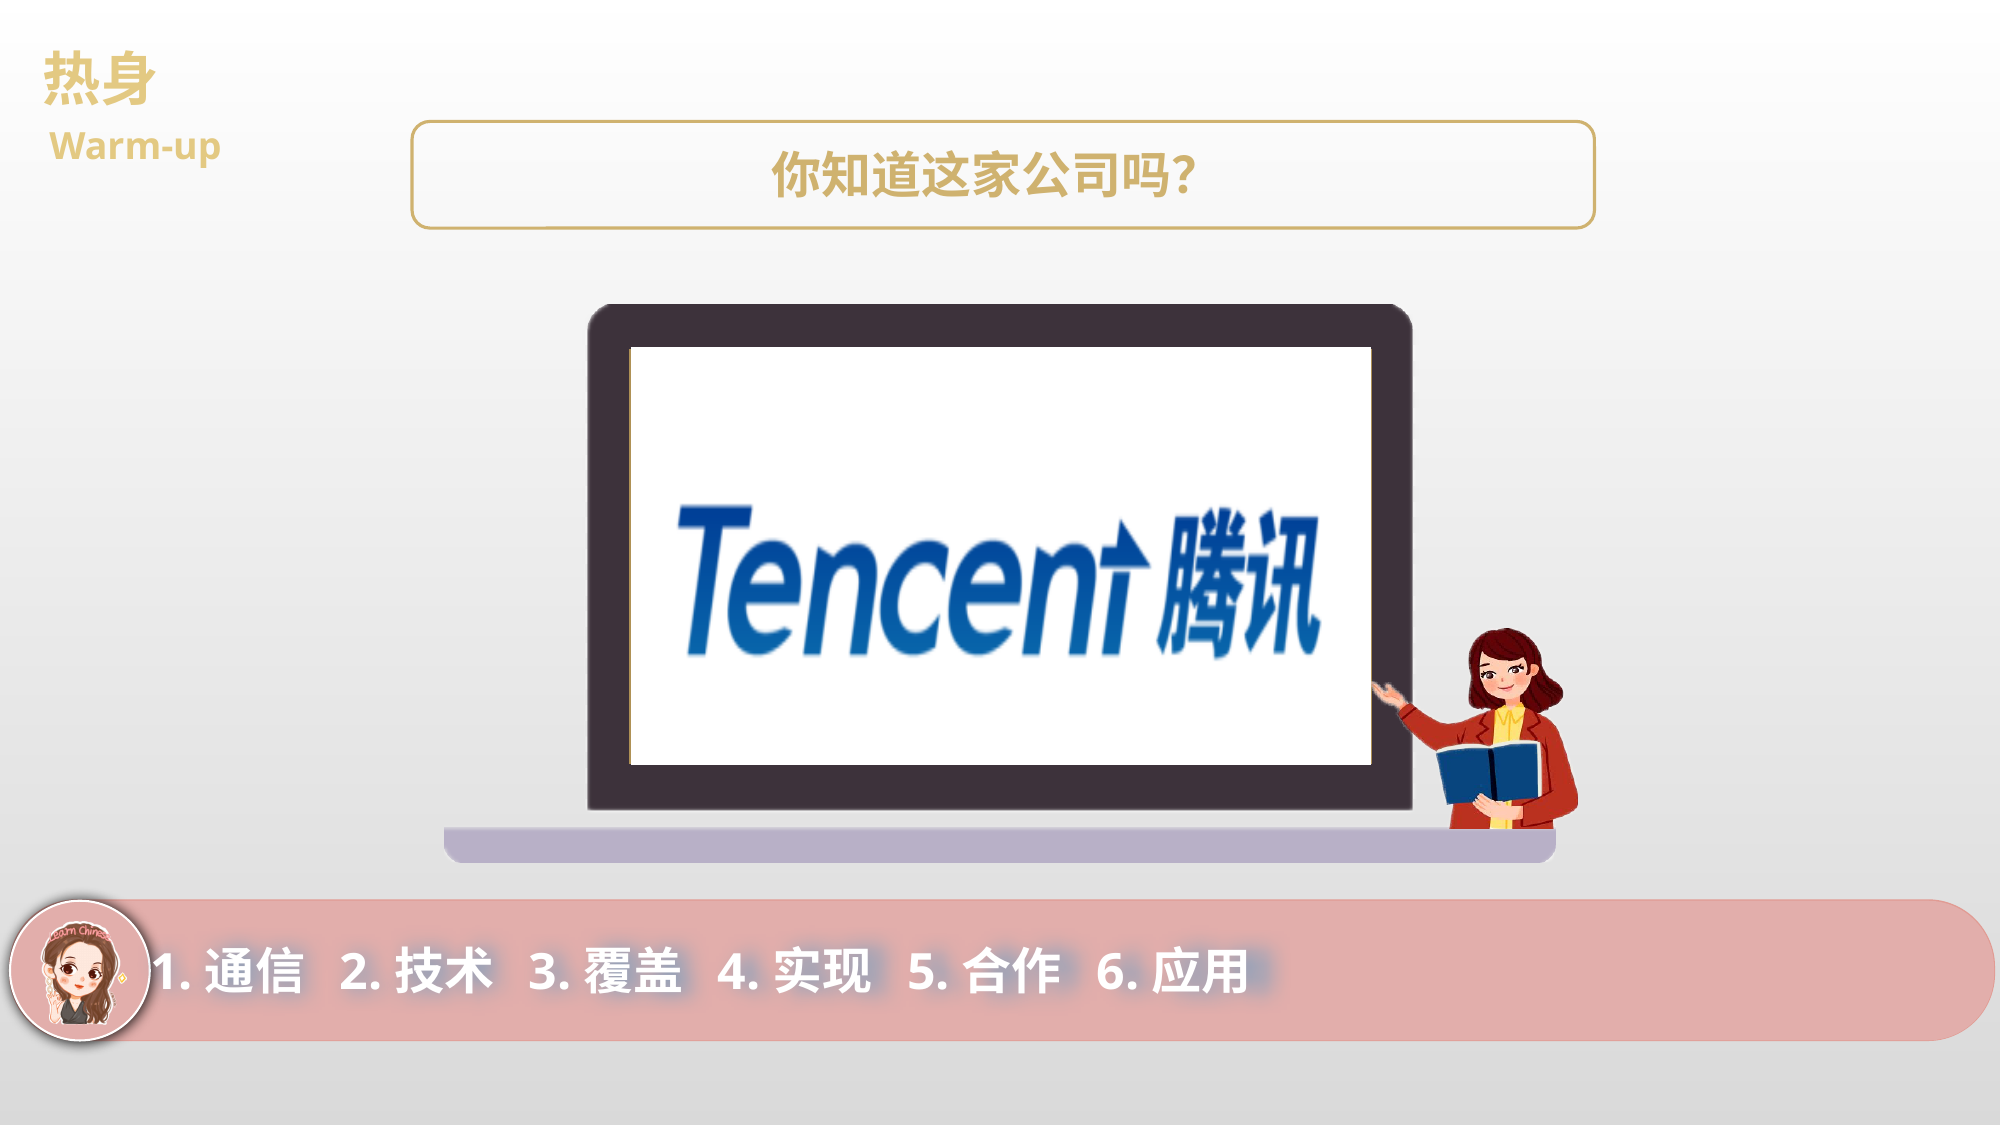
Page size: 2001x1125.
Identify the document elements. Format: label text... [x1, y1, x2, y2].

text_box 热身 [27, 35, 174, 120]
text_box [444, 304, 1556, 863]
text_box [397, 121, 1595, 229]
text_box [122, 899, 1973, 918]
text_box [9, 900, 150, 1047]
text_box Warm-up [34, 115, 237, 175]
text_box [150, 1024, 1973, 1042]
text_box 1.通信 2.技术 3.覆盖 4.实现 5.合作 6.应用 [150, 932, 1956, 1007]
picture [631, 347, 1578, 829]
